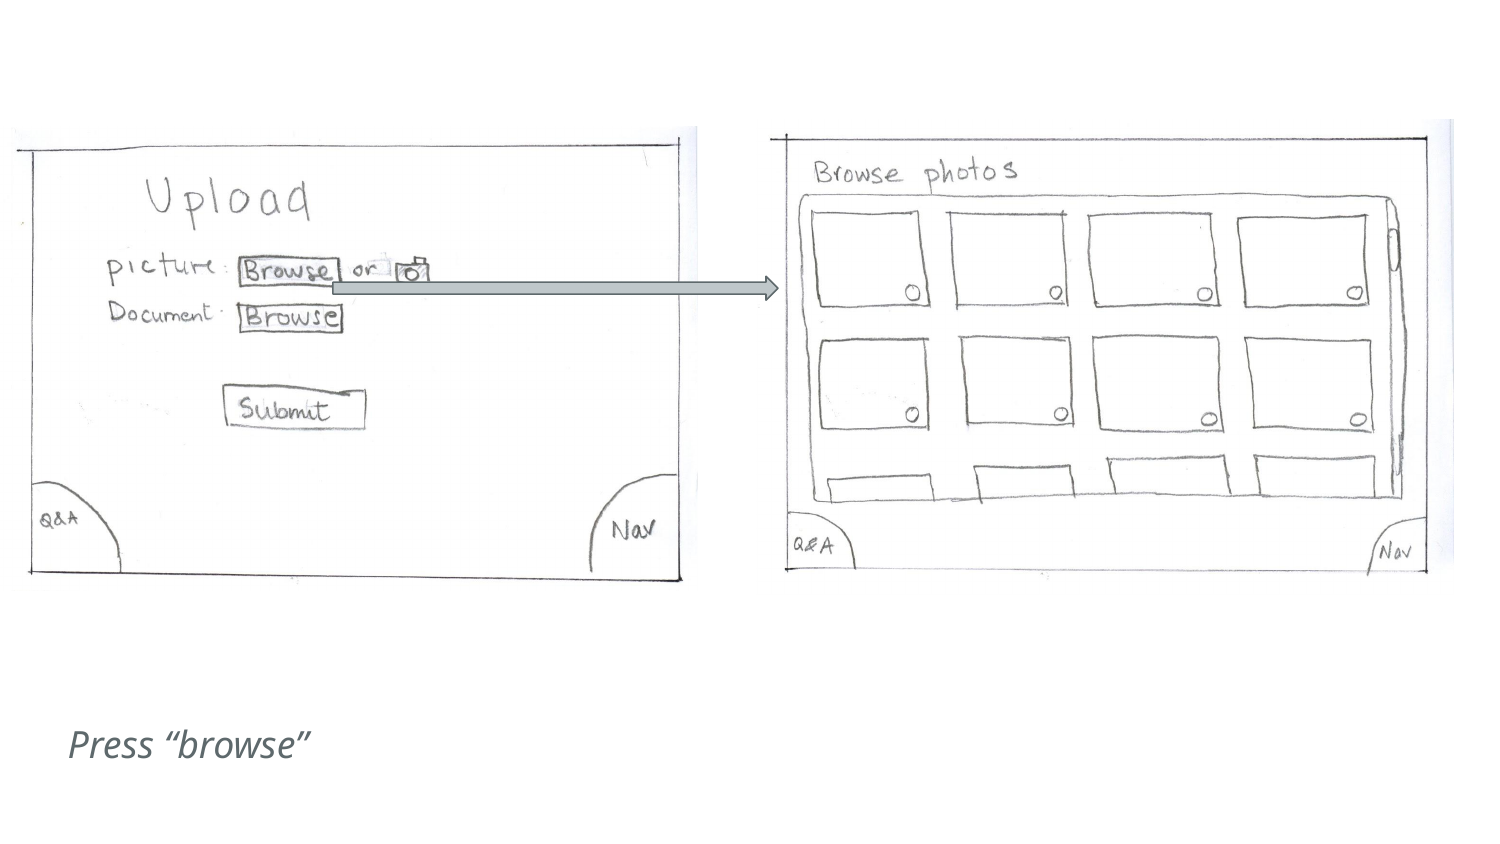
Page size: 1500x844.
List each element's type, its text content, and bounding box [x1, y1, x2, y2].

list Press “browse” [52, 694, 1037, 793]
text_box [702, 282, 751, 295]
picture [756, 119, 1455, 595]
picture [0, 125, 698, 591]
